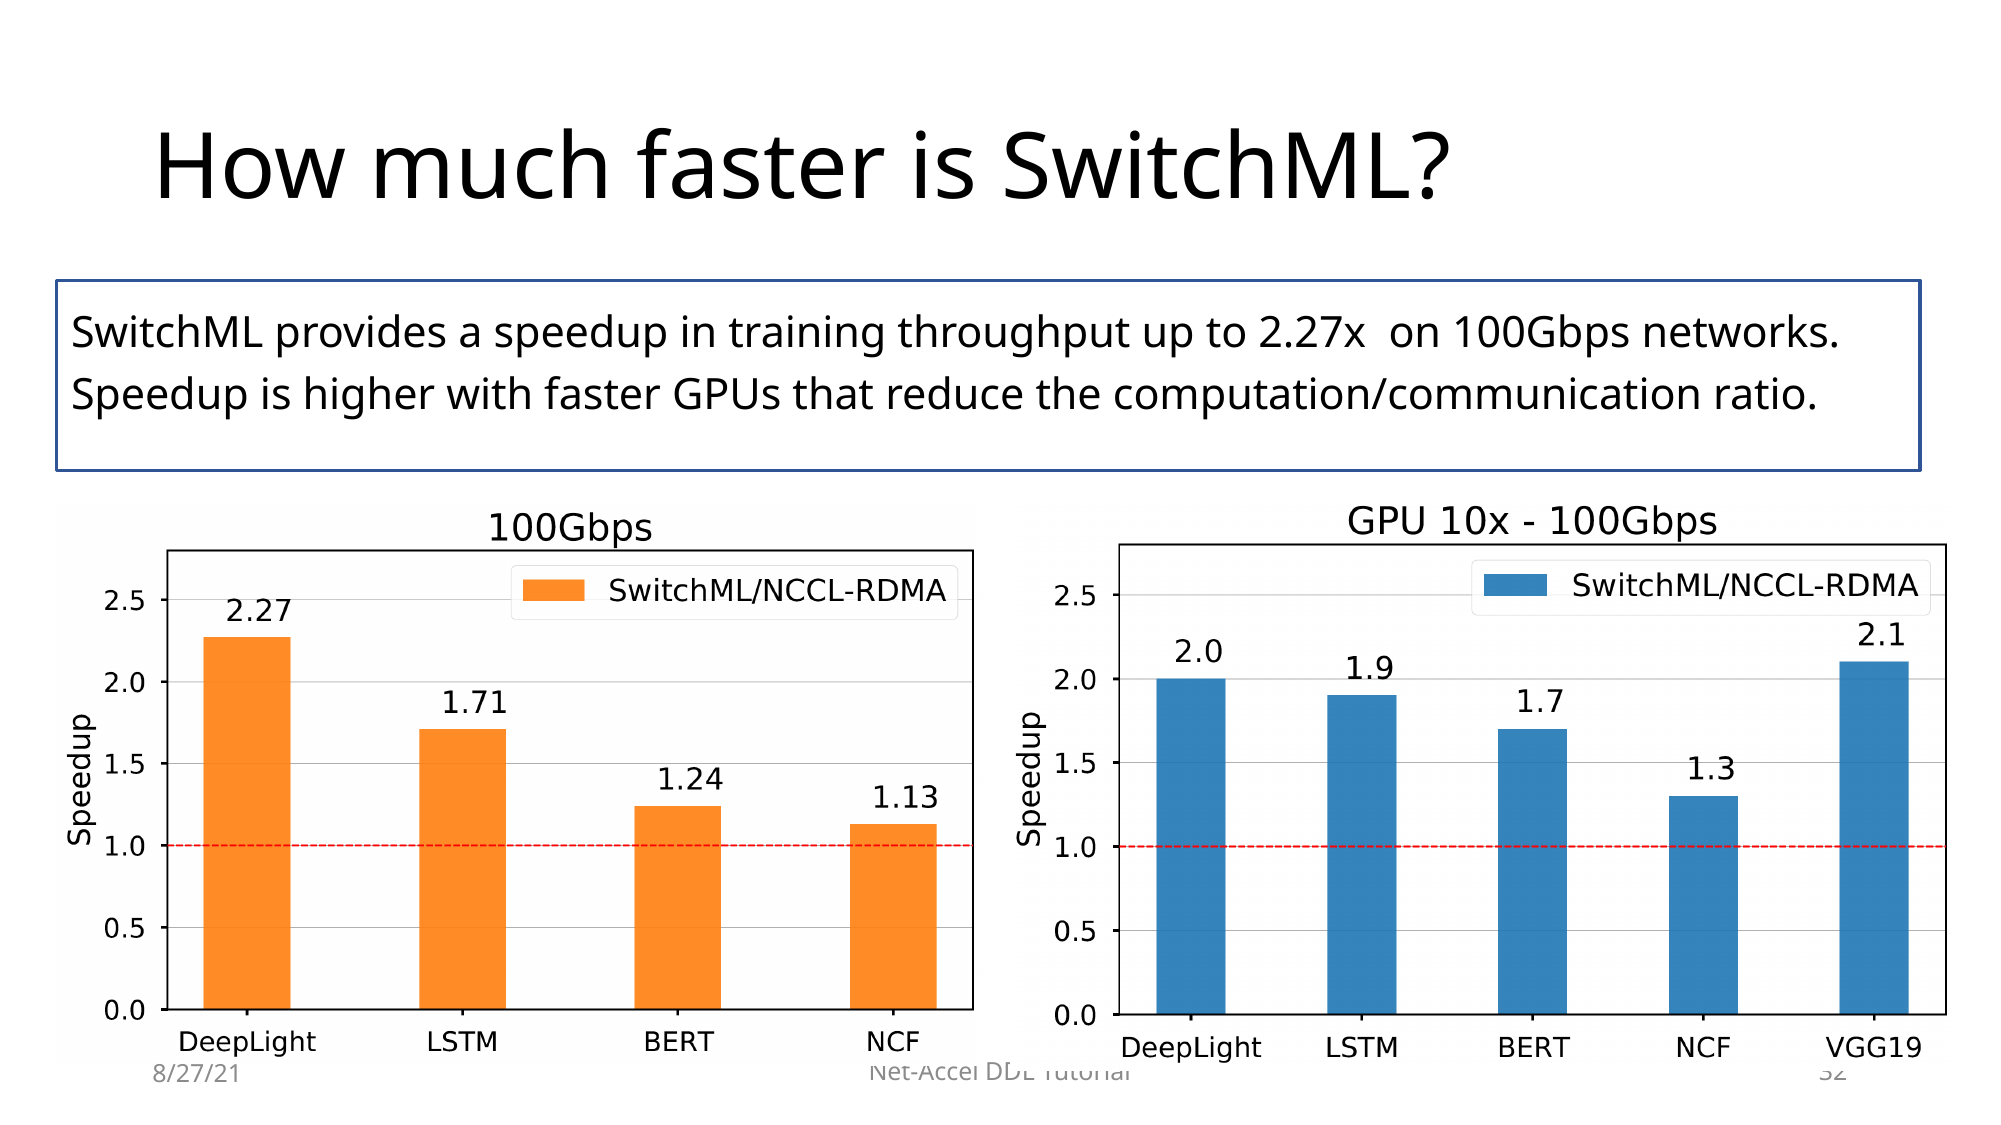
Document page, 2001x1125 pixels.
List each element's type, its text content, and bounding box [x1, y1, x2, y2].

list SwitchML provides a speedup in training throughput up to 2.27x on 100Gbps networks. Speedup is higher with faster GPUs that reduce the computation/communication ratio. [56, 280, 1920, 471]
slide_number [137, 1066, 588, 1103]
picture [56, 502, 983, 1066]
slide_number 49 [1412, 1071, 1863, 1103]
picture [1010, 497, 1958, 1071]
title How much faster is SwitchML? [137, 59, 1863, 278]
footer Net-Accel DDL Tutorial [662, 1042, 1338, 1103]
